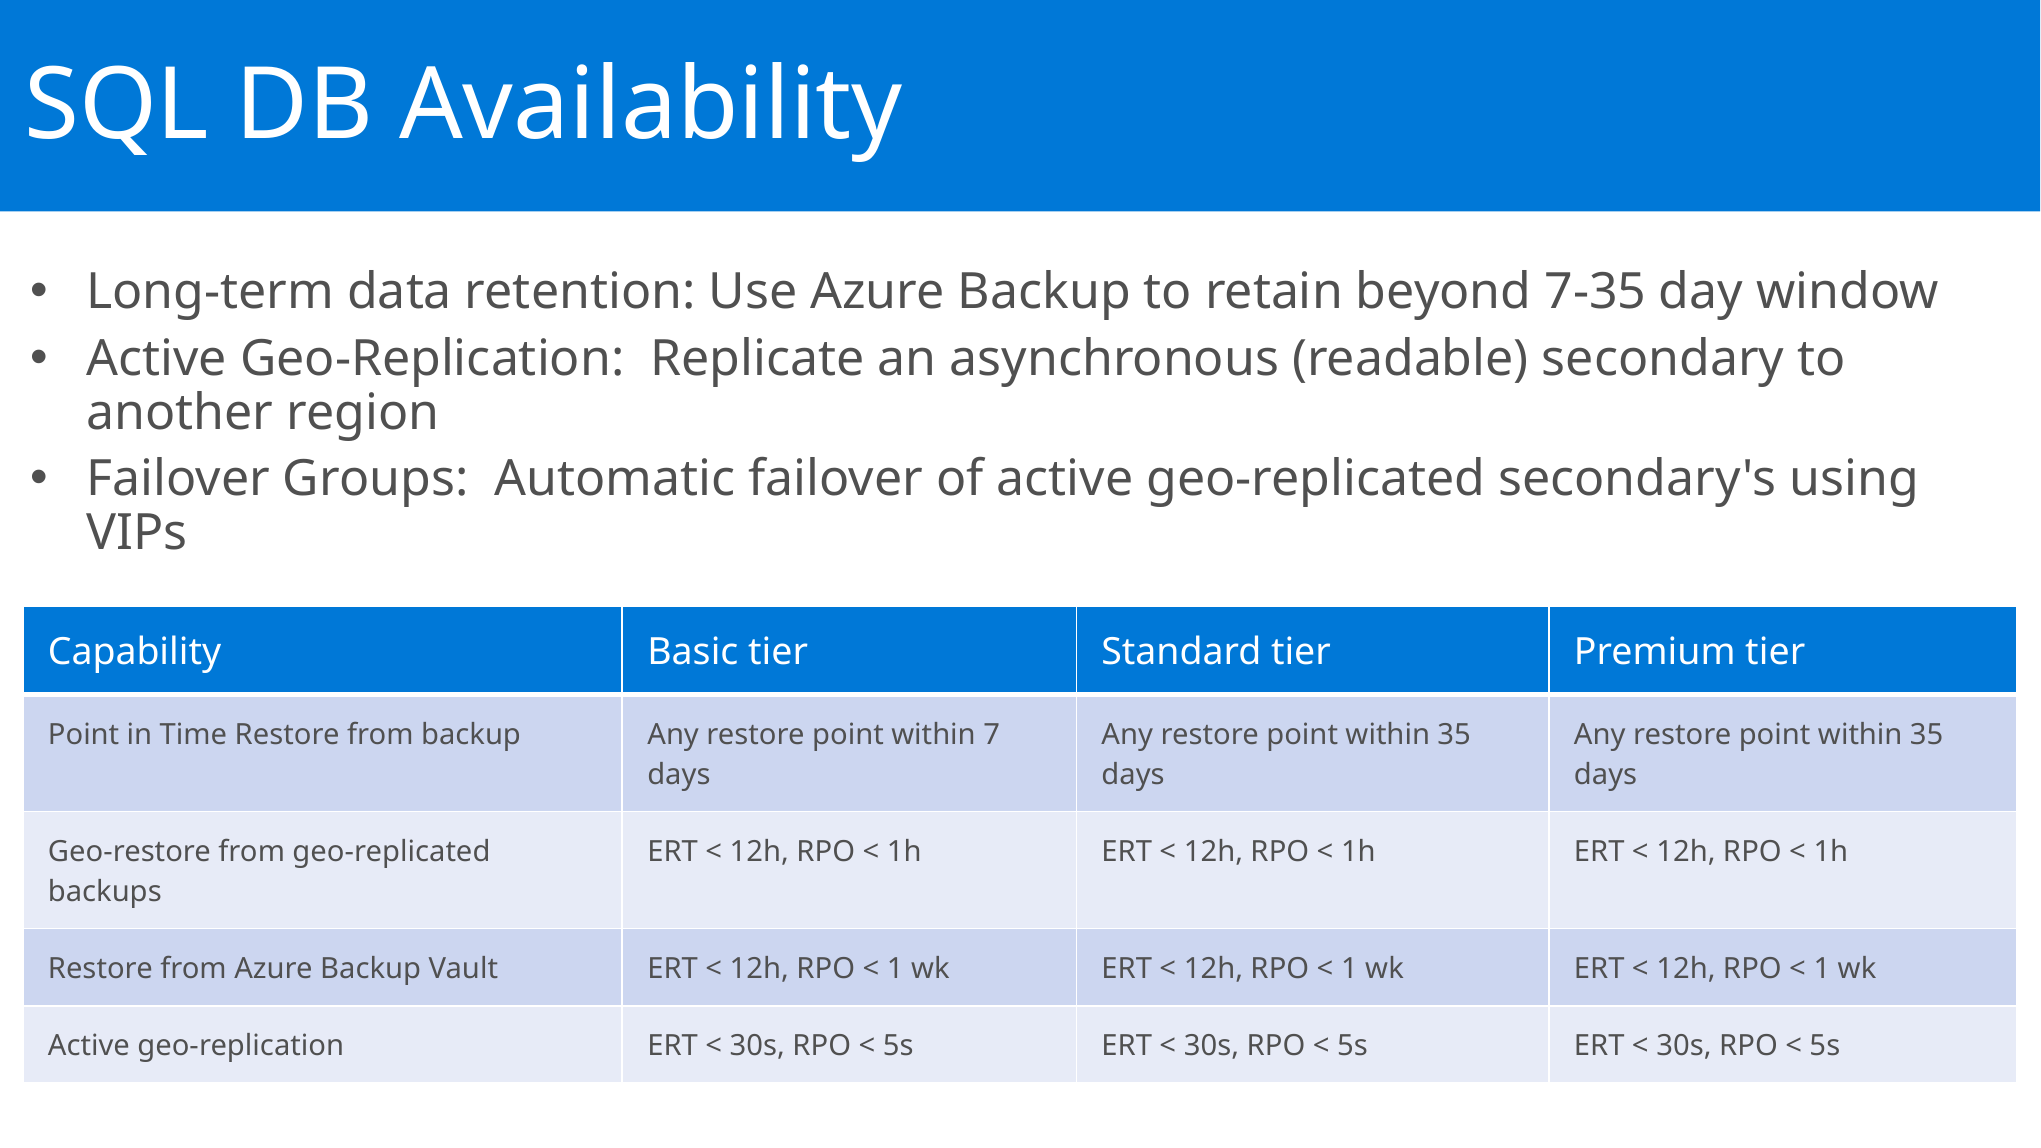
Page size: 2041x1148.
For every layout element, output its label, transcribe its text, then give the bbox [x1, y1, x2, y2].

table_cell Point in Time Restore from backup [24, 697, 621, 811]
table_header Basic tier [623, 607, 1076, 692]
table_cell Restore from Azure Backup Vault [24, 929, 621, 1005]
table_cell Any restore point within 35 days [1550, 697, 2016, 811]
table_header Capability [24, 607, 621, 692]
text_box SQL DB Availability [0, 0, 2041, 212]
table_cell ERT < 12h, RPO < 1 wk [623, 929, 1076, 1005]
table_cell Geo-restore from geo-replicated backups [24, 812, 621, 928]
table_header Standard tier [1077, 607, 1548, 692]
table_cell Any restore point within 35 days [1077, 697, 1548, 811]
table_cell ERT < 12h, RPO < 1 wk [1550, 929, 2016, 1005]
table_cell Active geo-replication [24, 1007, 621, 1082]
table_cell ERT < 30s, RPO < 5s [1550, 1007, 2016, 1082]
table_cell ERT < 12h, RPO < 1 wk [1077, 929, 1548, 1005]
table_cell ERT < 30s, RPO < 5s [1077, 1007, 1548, 1082]
table_cell ERT < 30s, RPO < 5s [623, 1007, 1076, 1082]
table_cell Any restore point within 7 days [623, 697, 1076, 811]
table_cell ERT < 12h, RPO < 1h [1550, 812, 2016, 928]
table_header Premium tier [1550, 607, 2016, 692]
text_box Long-term data retention: Use Azure Backup to retain beyond 7-35 day window Active Geo-Replication: Replicate an asynchronous (readable) secondary to another region Failover Groups: Automatic failover of active geo-replicated secondary's using VIPs [0, 241, 2041, 585]
table_cell ERT < 12h, RPO < 1h [623, 812, 1076, 928]
table_cell ERT < 12h, RPO < 1h [1077, 812, 1548, 928]
